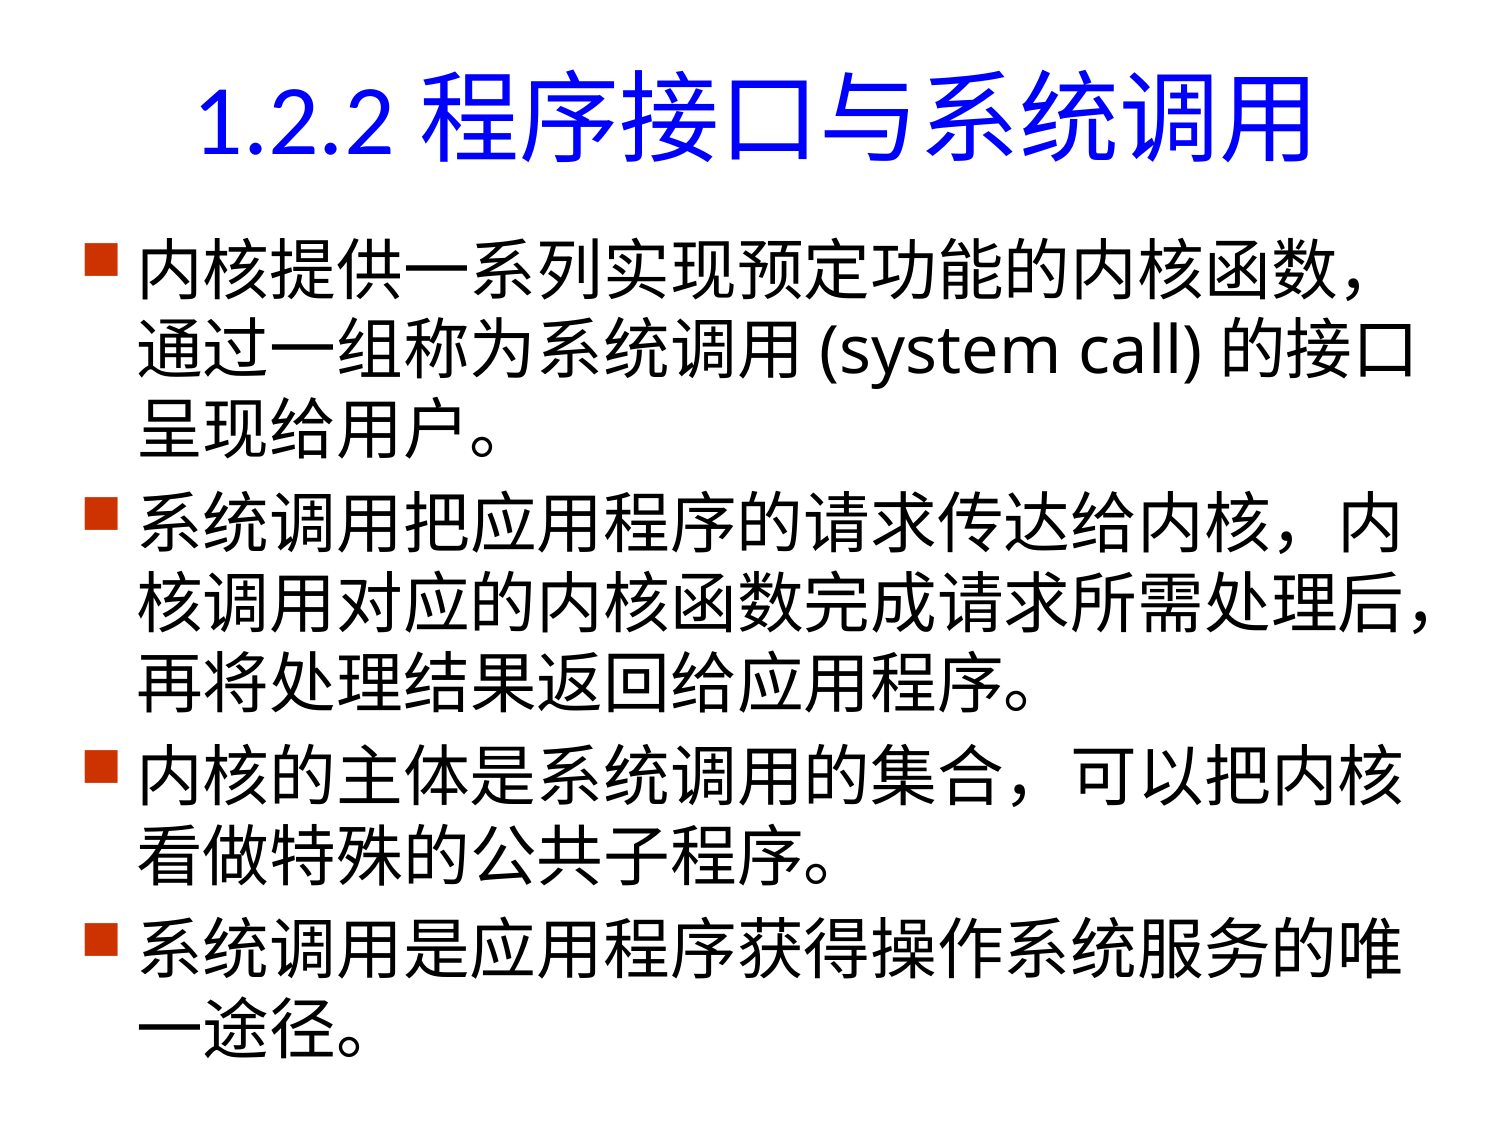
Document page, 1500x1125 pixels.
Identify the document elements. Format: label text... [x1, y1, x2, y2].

list 内核提供一系列实现预定功能的内核函数，通过一组称为系统调用(system call)的接口呈现给用户。 系统调用把应用程序的请求传达给内核，内核调用对应的内核函数完成请求所需处理后，再将处理结果返回给应用程序。 内核的主体是系统调用的集合，可以把内核看做特殊的公共子程序。 系统调用是应用程序获得操作系统服务的唯一途径。 [64, 219, 1448, 1012]
title 1.2.2程序接口与系统调用 [64, 20, 1448, 209]
